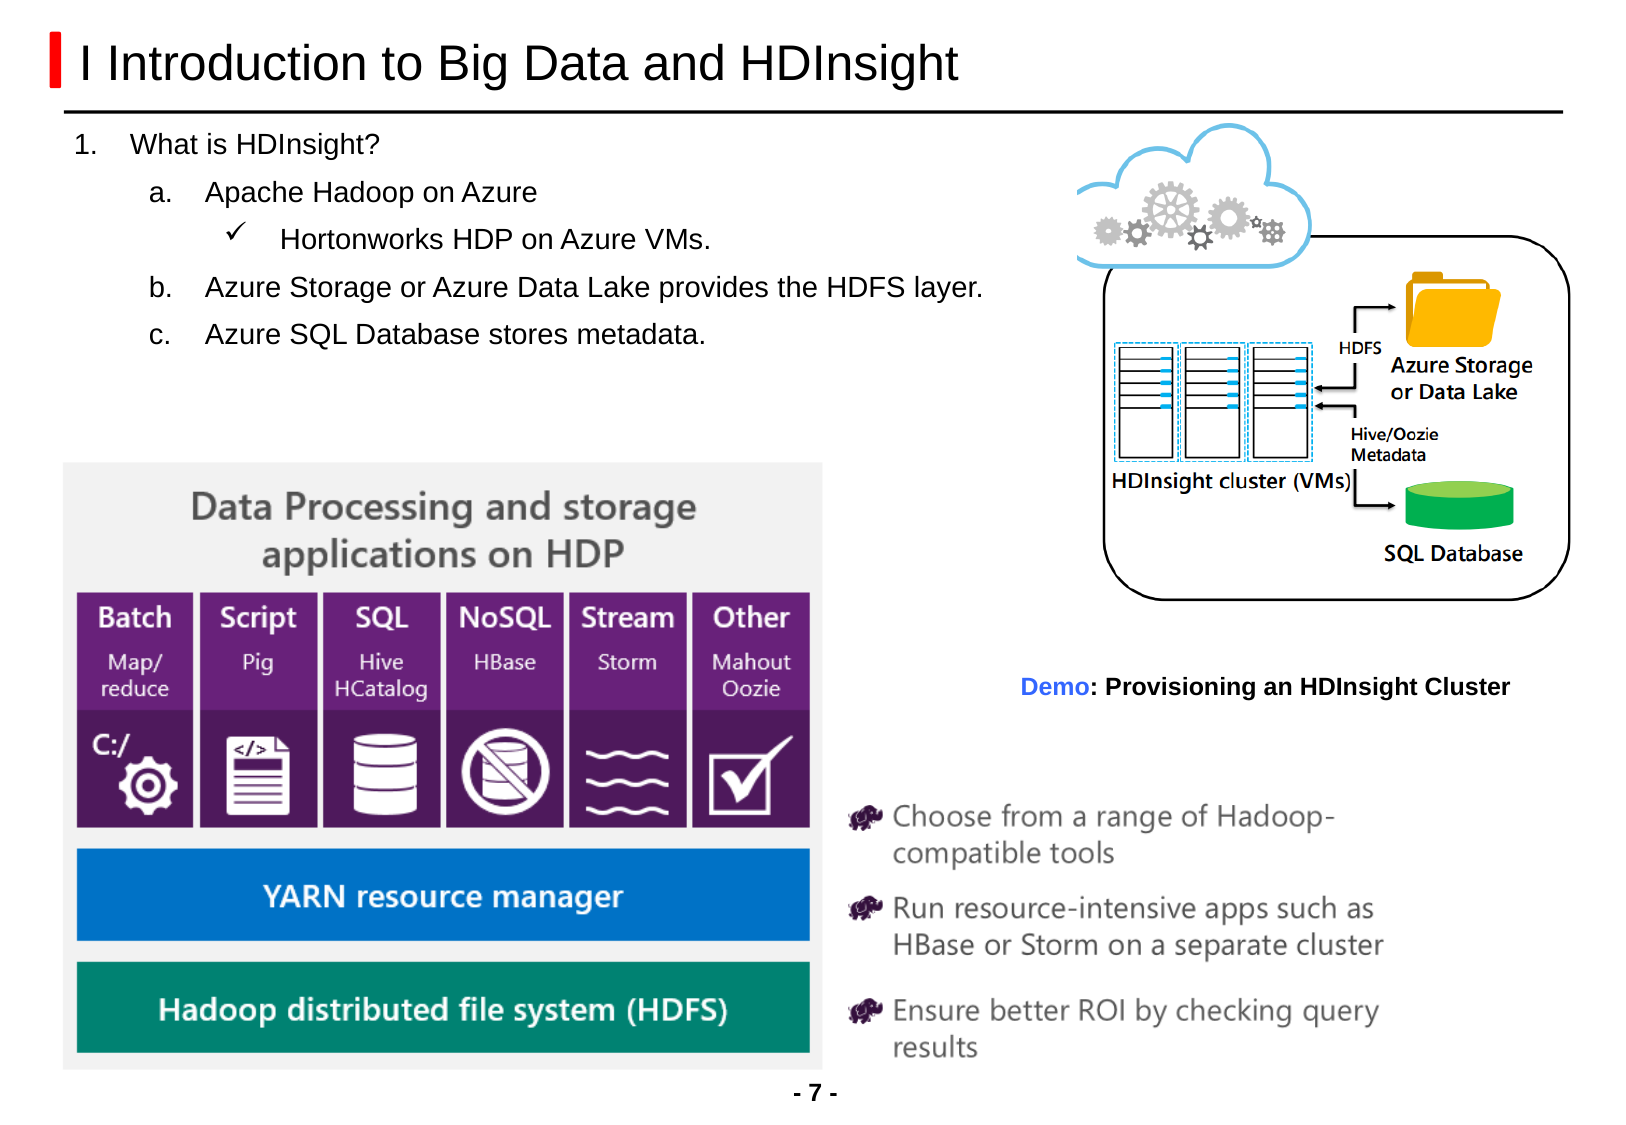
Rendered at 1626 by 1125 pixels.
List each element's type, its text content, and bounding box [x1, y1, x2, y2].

text_box Demo: Provisioning an HDInsight Cluster [1005, 663, 1527, 709]
picture [58, 457, 1398, 1074]
picture [1077, 117, 1585, 628]
title I Introduction to Big Data and HDInsight [63, 12, 1310, 98]
slide_number - 6 - [577, 1078, 1054, 1105]
text_box What is HDInsight? Apache Hadoop on Azure Hortonworks HDP on Azure VMs. Azure Storage or Azure Data Lake provides the HDFS layer. Azure SQL Database stores metadata. [59, 118, 1075, 411]
